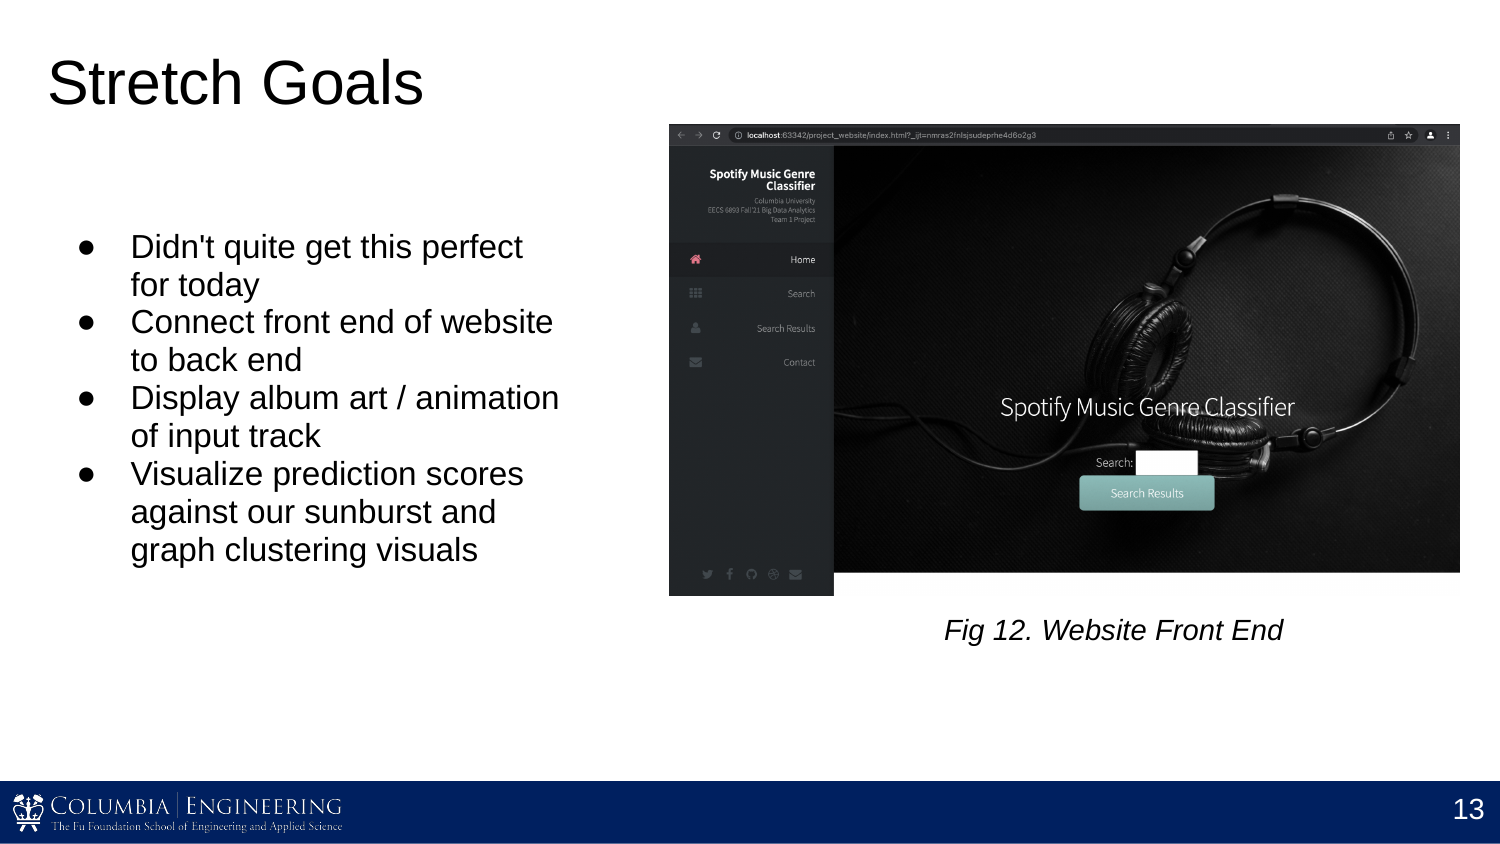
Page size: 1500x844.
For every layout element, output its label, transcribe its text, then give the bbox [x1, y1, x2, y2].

title Stretch Goals [32, 10, 1415, 125]
text_box Didn't quite get this perfect for today Connect front end of website to back end Display album art / animation of input track Visualize prediction scores against our sunburst and graph clustering visuals [40, 188, 582, 728]
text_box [0, 780, 1500, 844]
text_box Fig 12. Website Front End [813, 604, 1415, 661]
picture [669, 124, 1460, 597]
